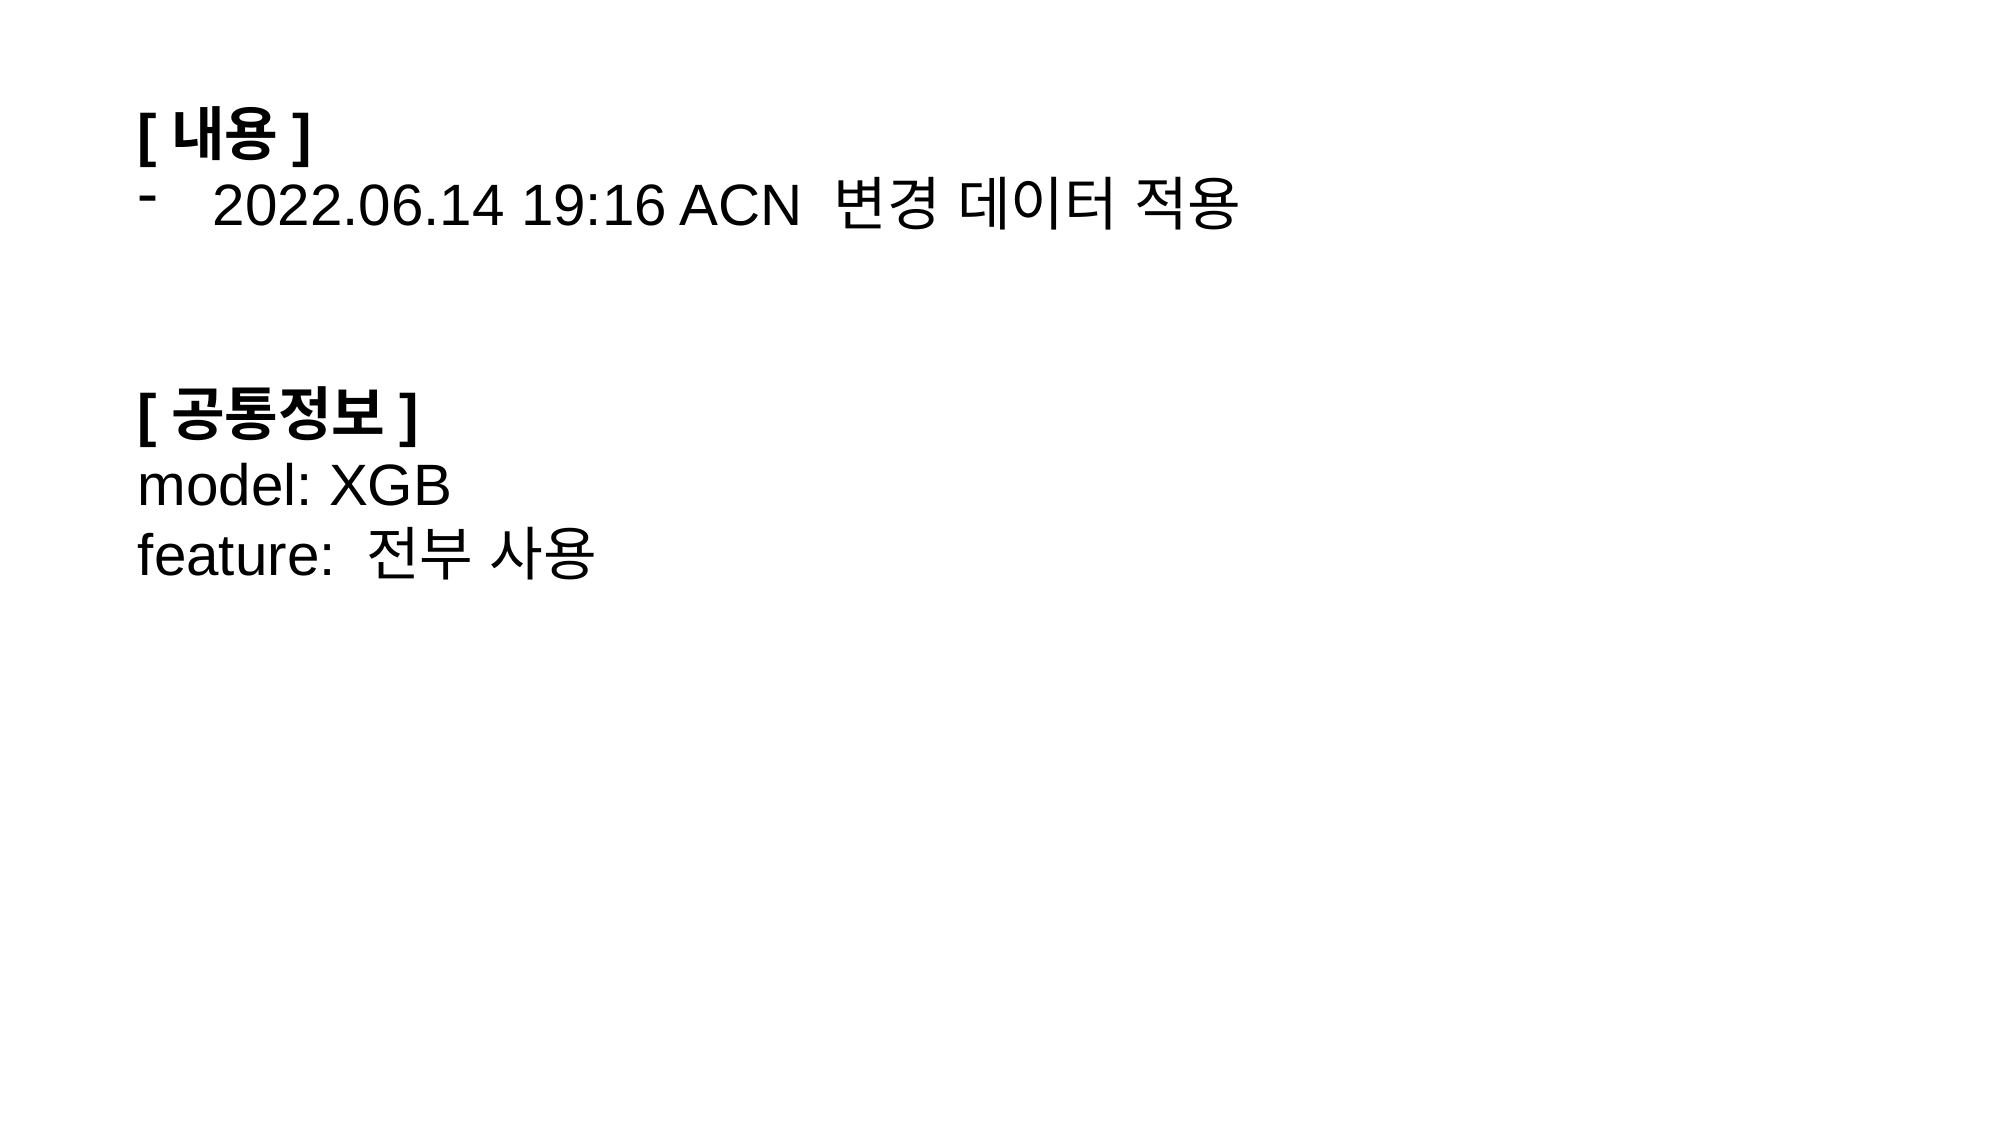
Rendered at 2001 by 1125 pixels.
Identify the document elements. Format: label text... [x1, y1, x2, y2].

text_box [내용] 2022.06.14 19:16 ACN 변경 데이터 적용 [공통정보] model: XGB feature: 전부 사용 [123, 89, 1256, 595]
